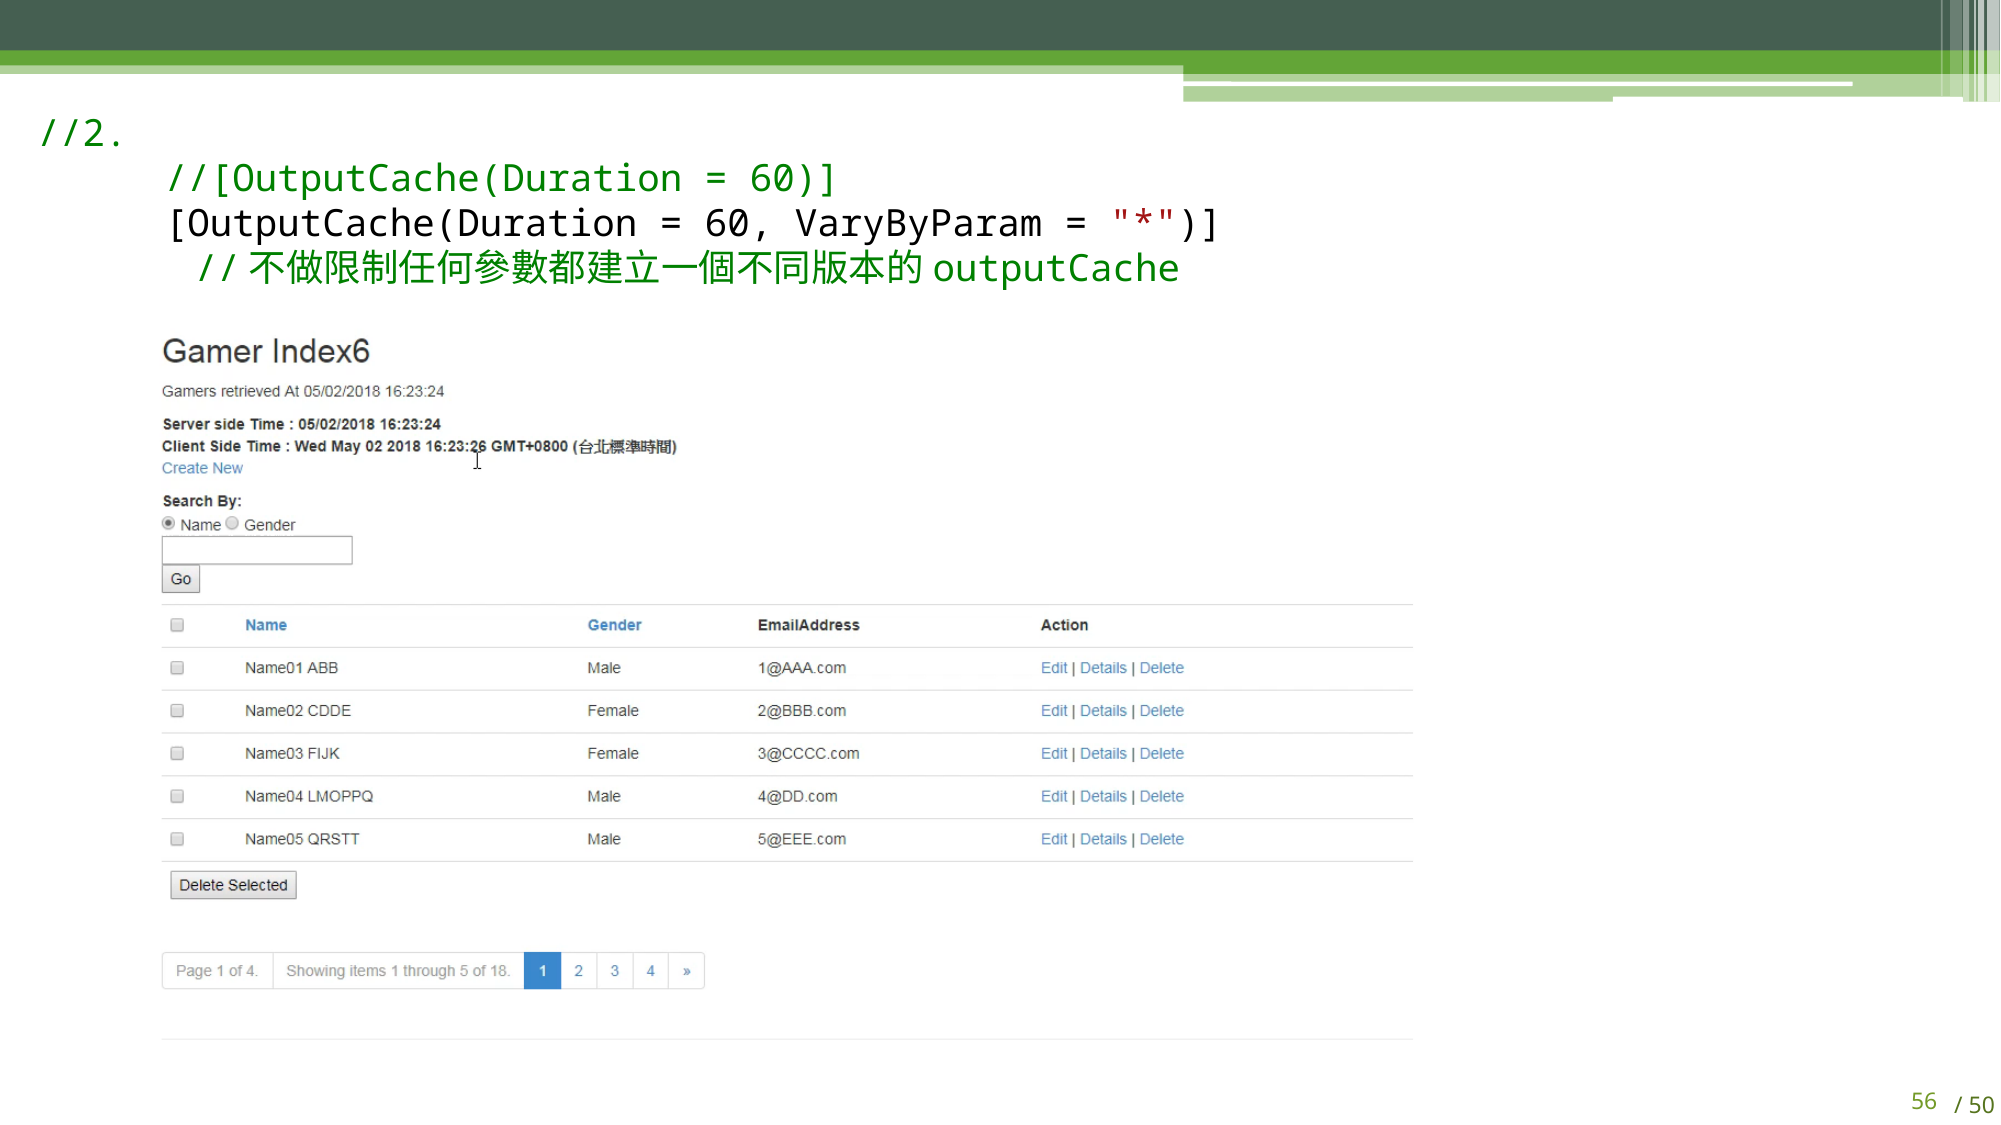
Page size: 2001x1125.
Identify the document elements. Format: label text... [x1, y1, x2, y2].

slide_number 55 [1785, 1065, 1953, 1125]
footer / 50 [1919, 1083, 2000, 1124]
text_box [152, 321, 1436, 1042]
text_box //2. //[OutputCache(Duration = 60)] [OutputCache(Duration = 60, VaryByParam = "*")] //不做限制任何參數都建立一個不同版本的outputCache [0, 102, 1727, 297]
